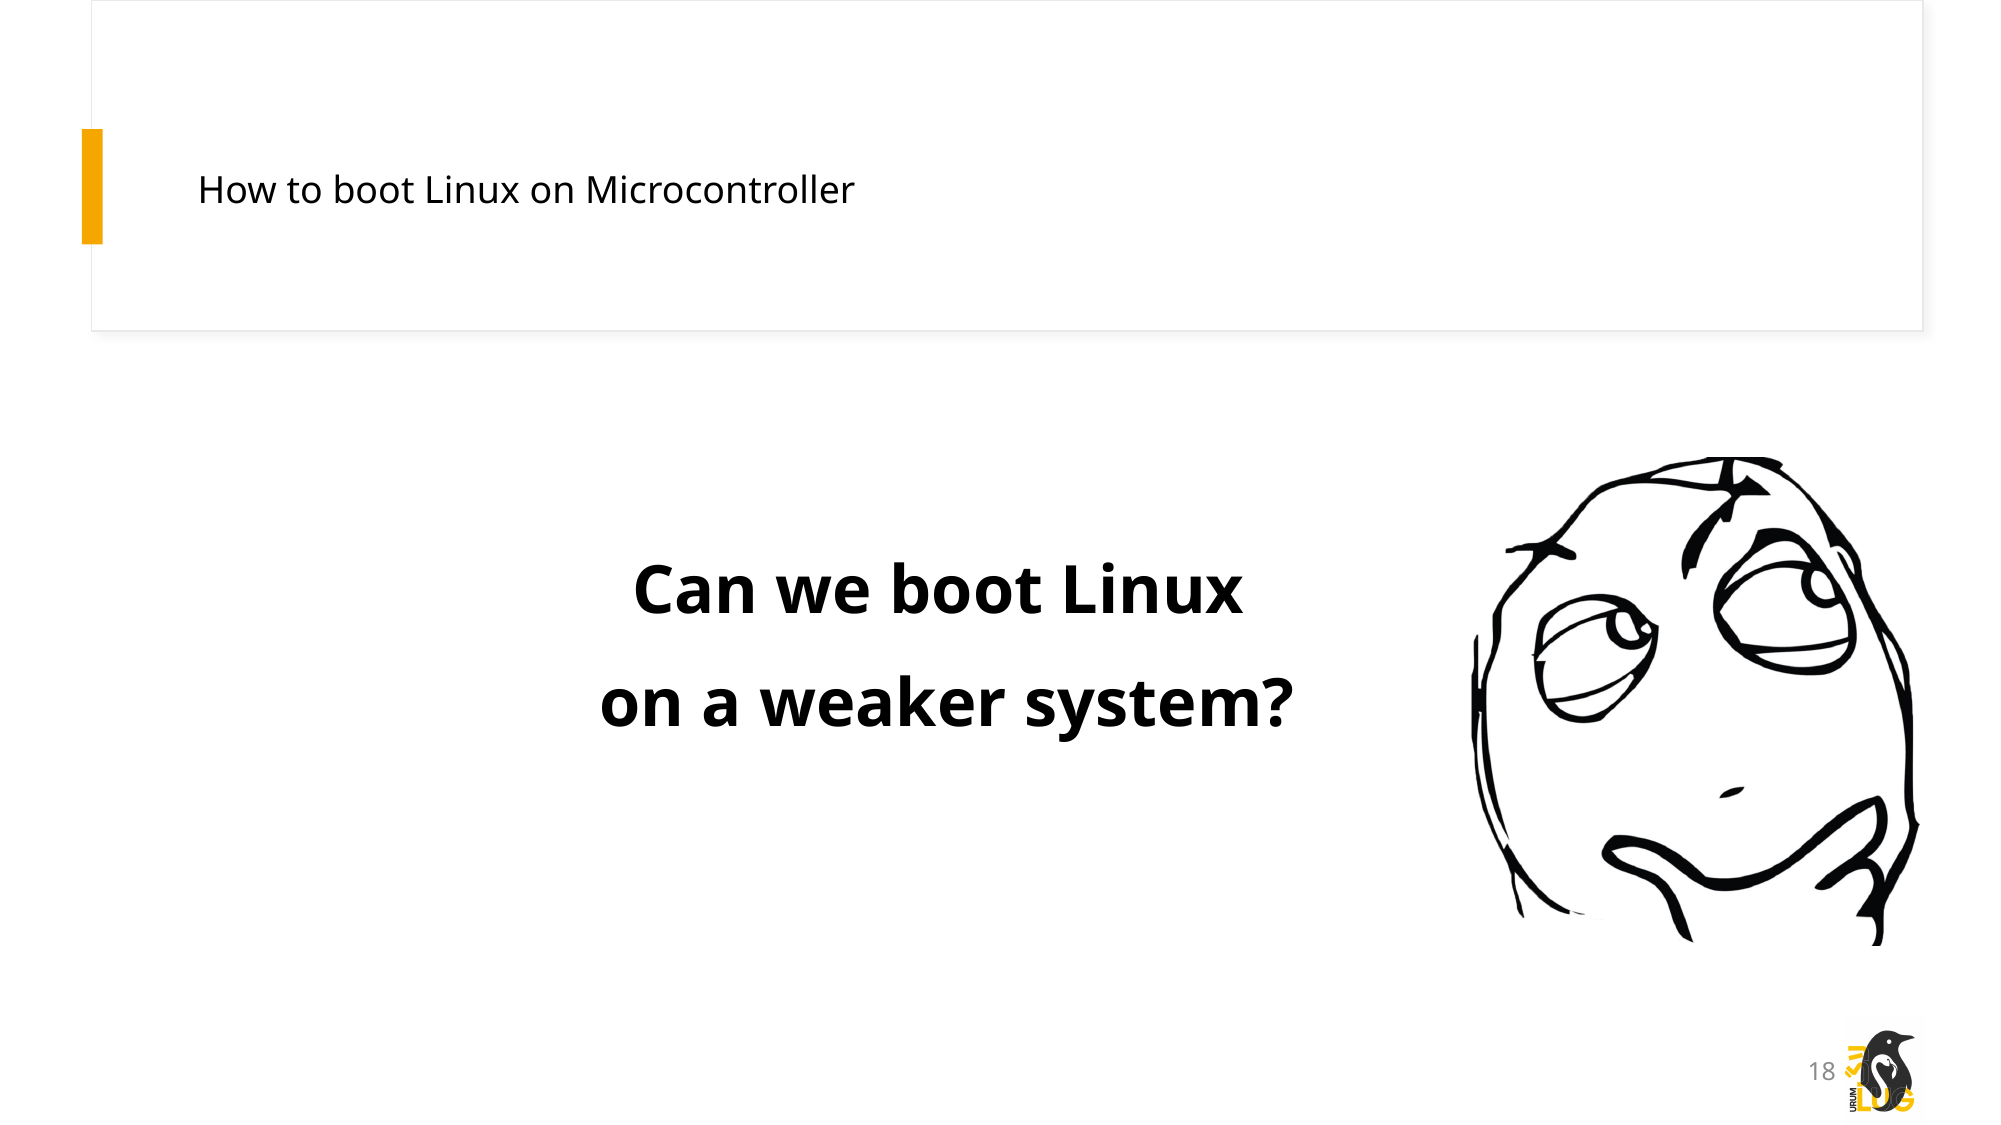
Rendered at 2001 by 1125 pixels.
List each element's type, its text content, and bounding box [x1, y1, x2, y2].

picture [1845, 1015, 1926, 1125]
text_box How to boot Linux on Microcontroller [182, 89, 1851, 284]
text_box 16 [1401, 1042, 1845, 1103]
picture [1469, 457, 1921, 946]
text_box Can we boot Linux on a weaker system? [94, 375, 1763, 1013]
